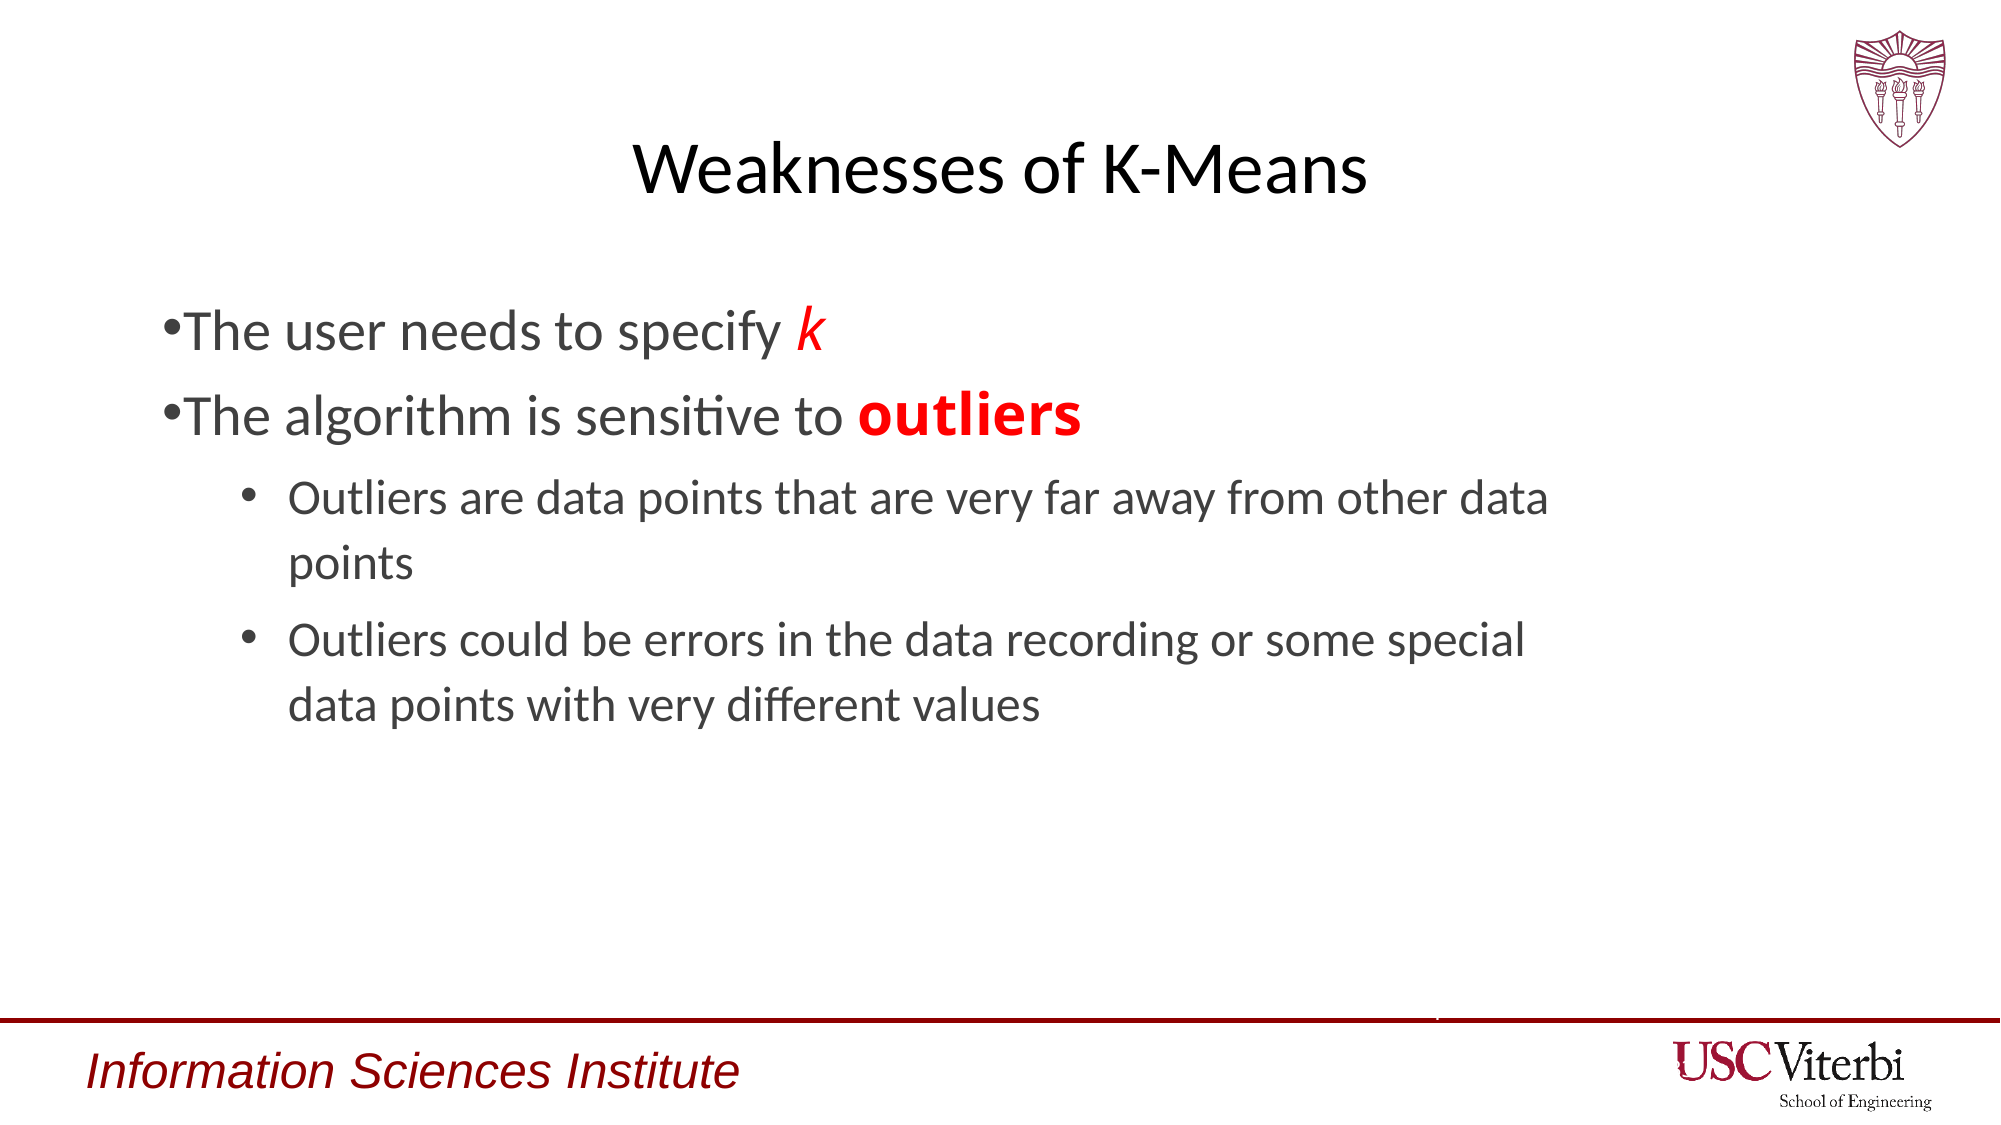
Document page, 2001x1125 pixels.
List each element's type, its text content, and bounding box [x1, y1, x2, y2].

picture [1824, 13, 1975, 164]
title Weaknesses of K-Means [324, 20, 1675, 258]
list The user needs to specify k The algorithm is sensitive to outliers Outliers are data points that are very far away from other data points Outliers could be errors in the data recording or some special data points with very different values [162, 262, 1675, 930]
text_box Source: https://www.cs.uic.edu/~liub/ 33 [1305, 989, 1731, 1083]
picture [1641, 1027, 1964, 1118]
